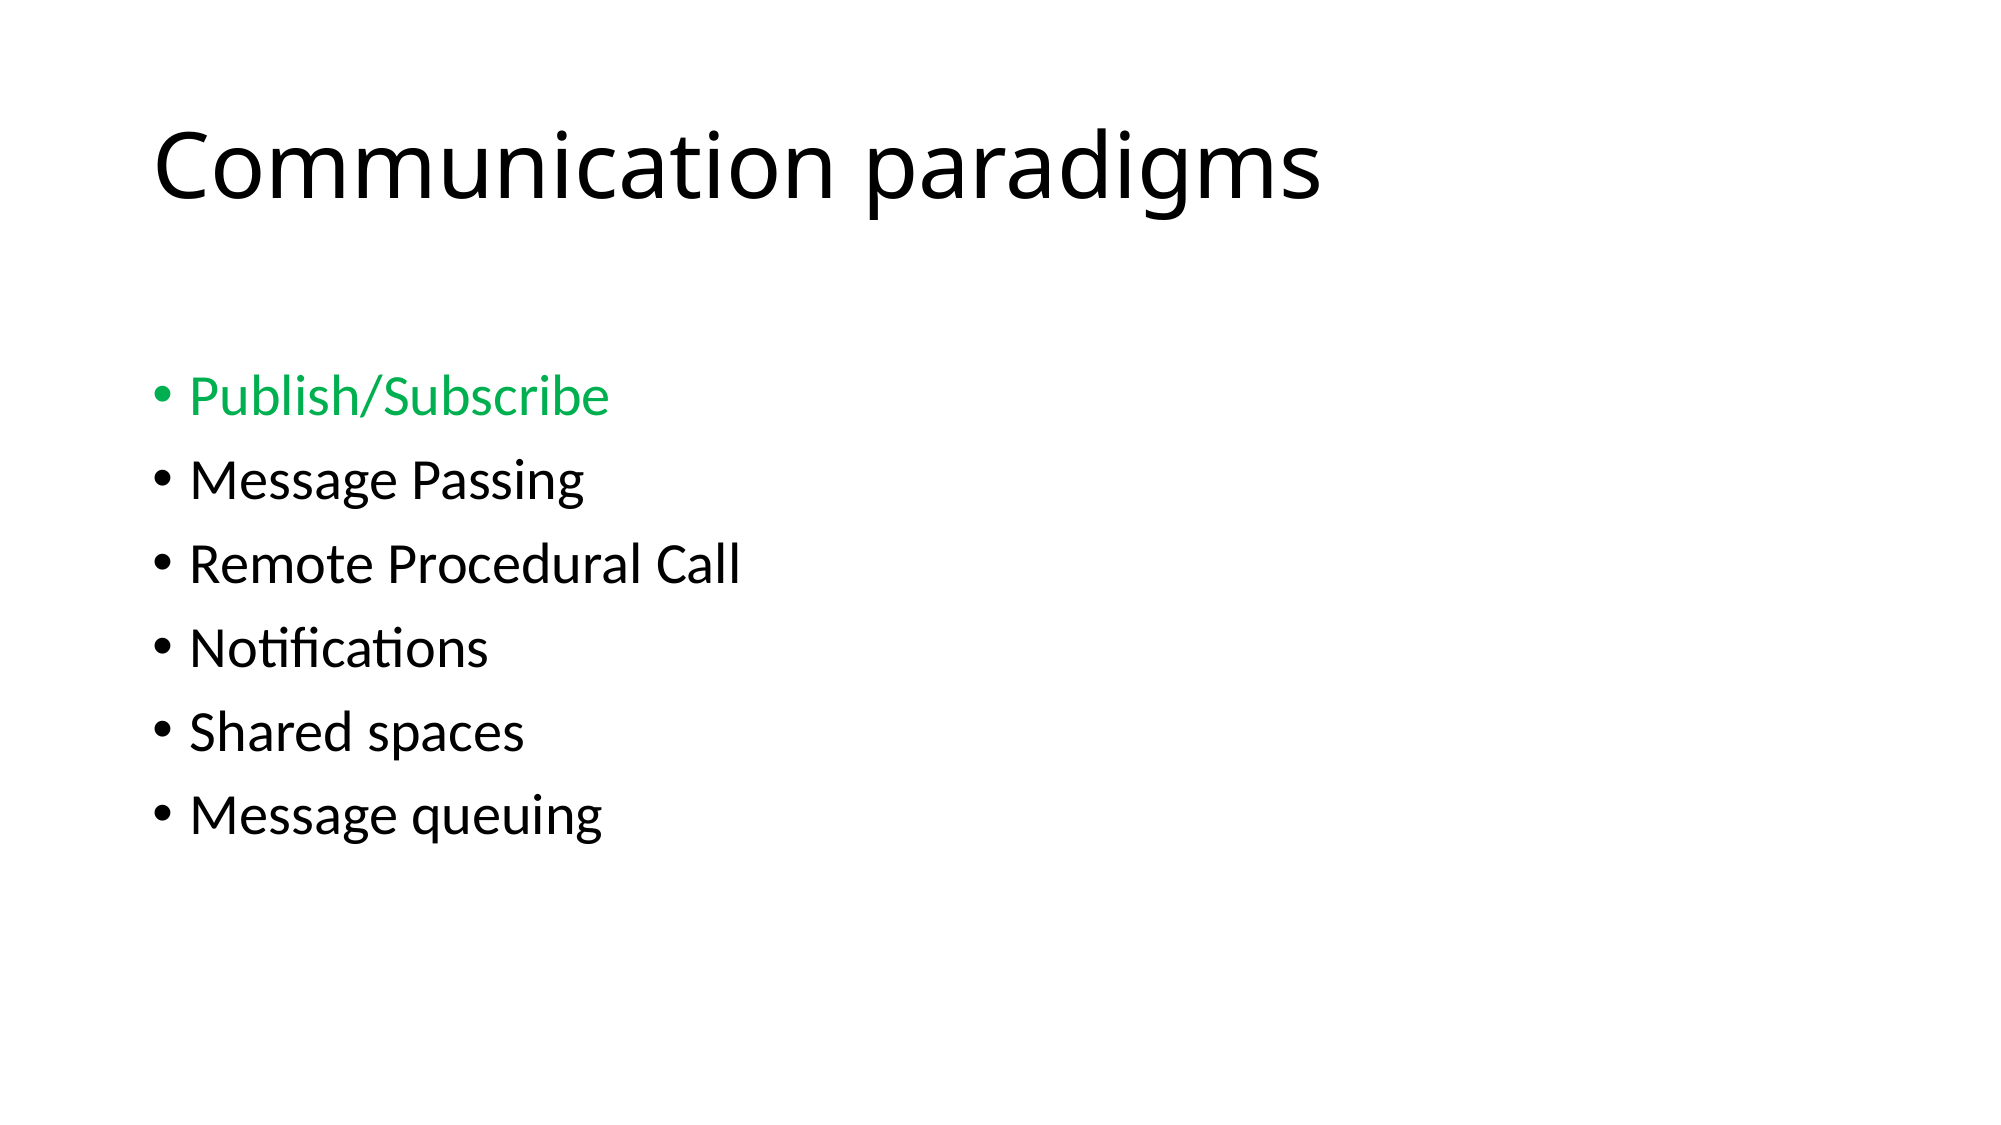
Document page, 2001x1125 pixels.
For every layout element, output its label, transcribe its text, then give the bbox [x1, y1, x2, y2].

list Publish/Subscribe Message Passing Remote Procedural Call Notifications Shared spaces Message queuing [137, 358, 819, 955]
title Communication paradigms [137, 59, 1863, 278]
